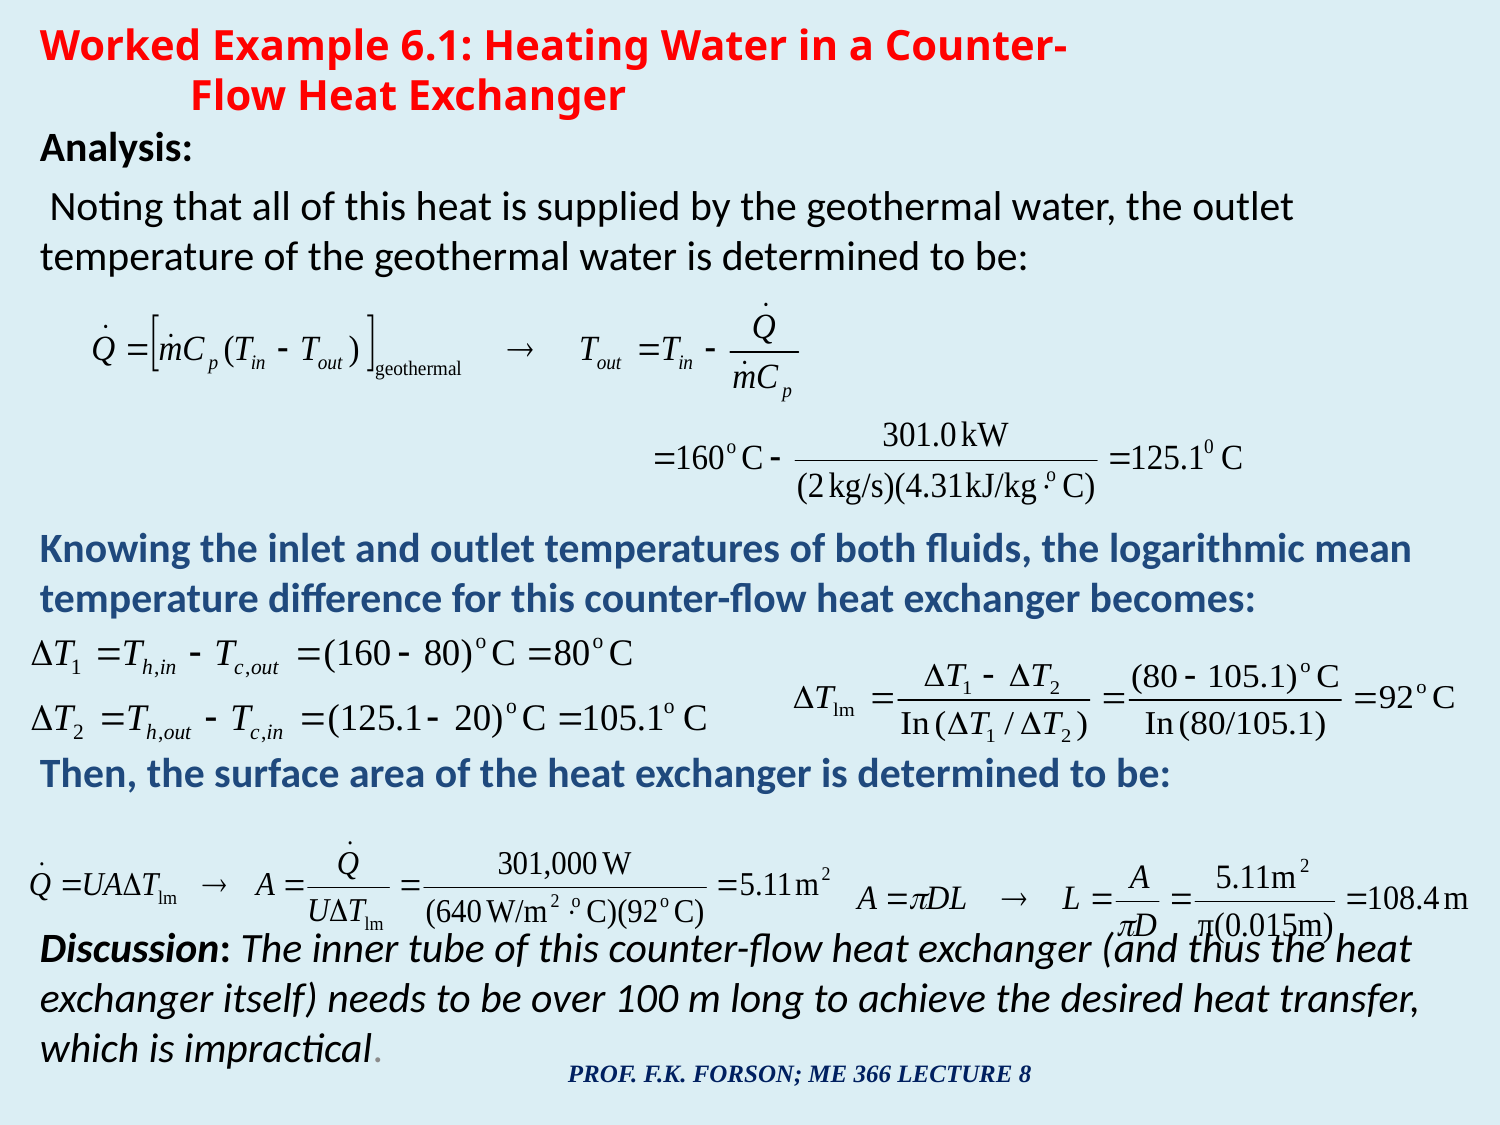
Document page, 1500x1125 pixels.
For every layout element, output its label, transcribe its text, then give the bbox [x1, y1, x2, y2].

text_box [24, 837, 838, 938]
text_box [87, 299, 1251, 513]
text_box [24, 624, 713, 751]
footer PROF. F.K. FORSON; ME 366 LECTURE 8 [512, 1042, 1088, 1103]
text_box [849, 849, 1476, 951]
title Worked Example 6.1: Heating Water in a Counter- Flow Heat Exchanger [24, 12, 1463, 112]
subtitle Analysis: Noting that all of this heat is supplied by the geothermal water, the outlet temperature of the geothermal water is determined to be: Knowing the inlet and outlet temperatures of both fluids, the logarithmic mean temperature difference for this counter-flow heat exchanger becomes: Then, the surface area of the heat exchanger is determined to be: Discussion: The inner tube of this counter-flow heat exchanger (and thus the heat exchanger itself) needs to be over 100 m long to achieve the desired heat transfer, which is impractical. [24, 112, 1463, 1100]
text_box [787, 649, 1463, 751]
